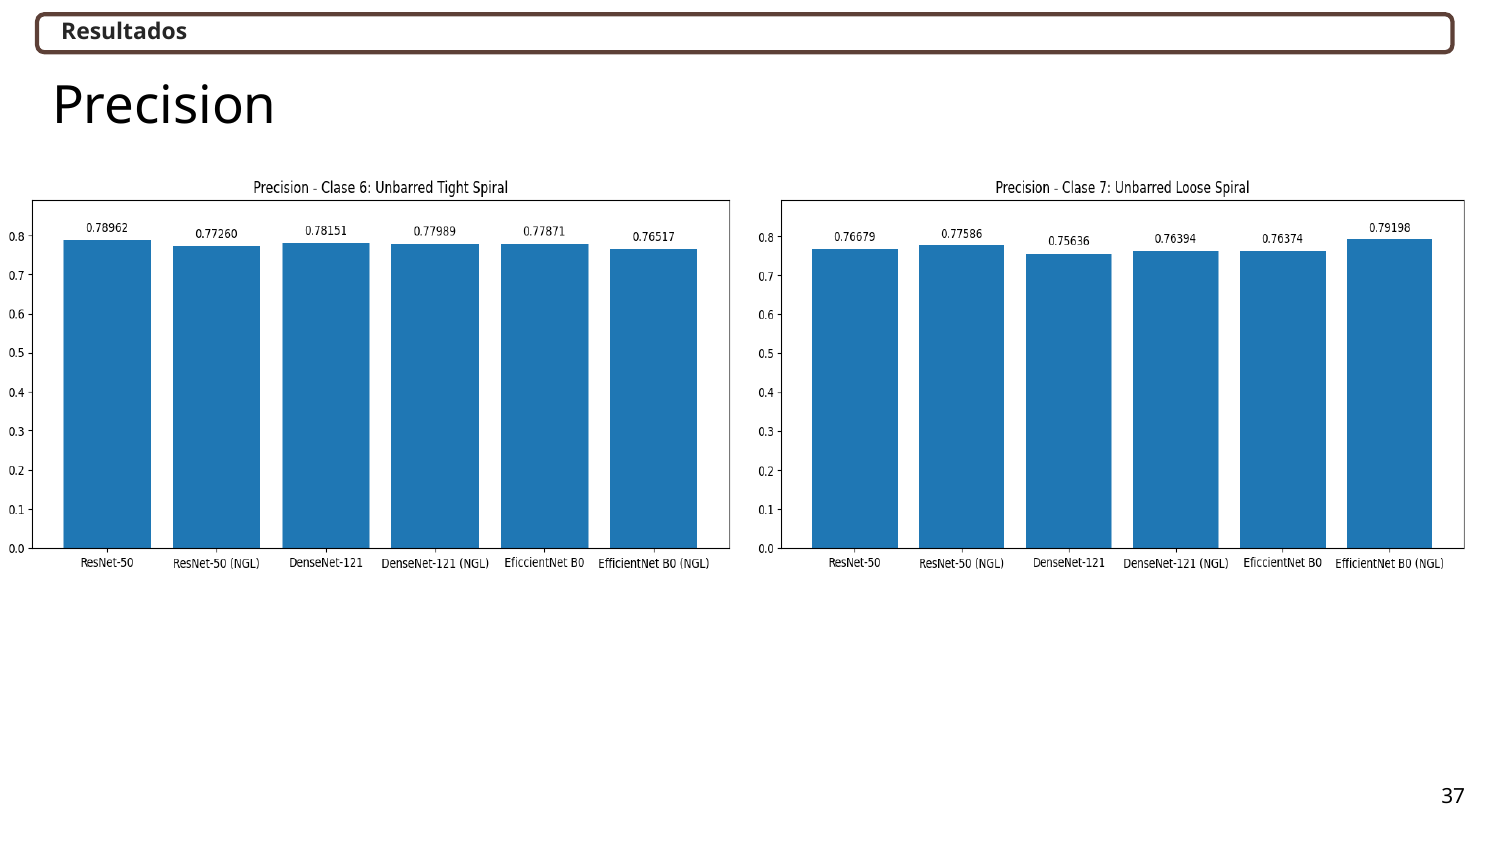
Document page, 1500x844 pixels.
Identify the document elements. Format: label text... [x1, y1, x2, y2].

text_box [37, 14, 1453, 53]
title Precision [37, 55, 1435, 149]
picture [749, 171, 1471, 578]
text_box Resultados [61, 17, 314, 44]
picture [0, 171, 737, 578]
slide_number 37 [1389, 764, 1480, 830]
